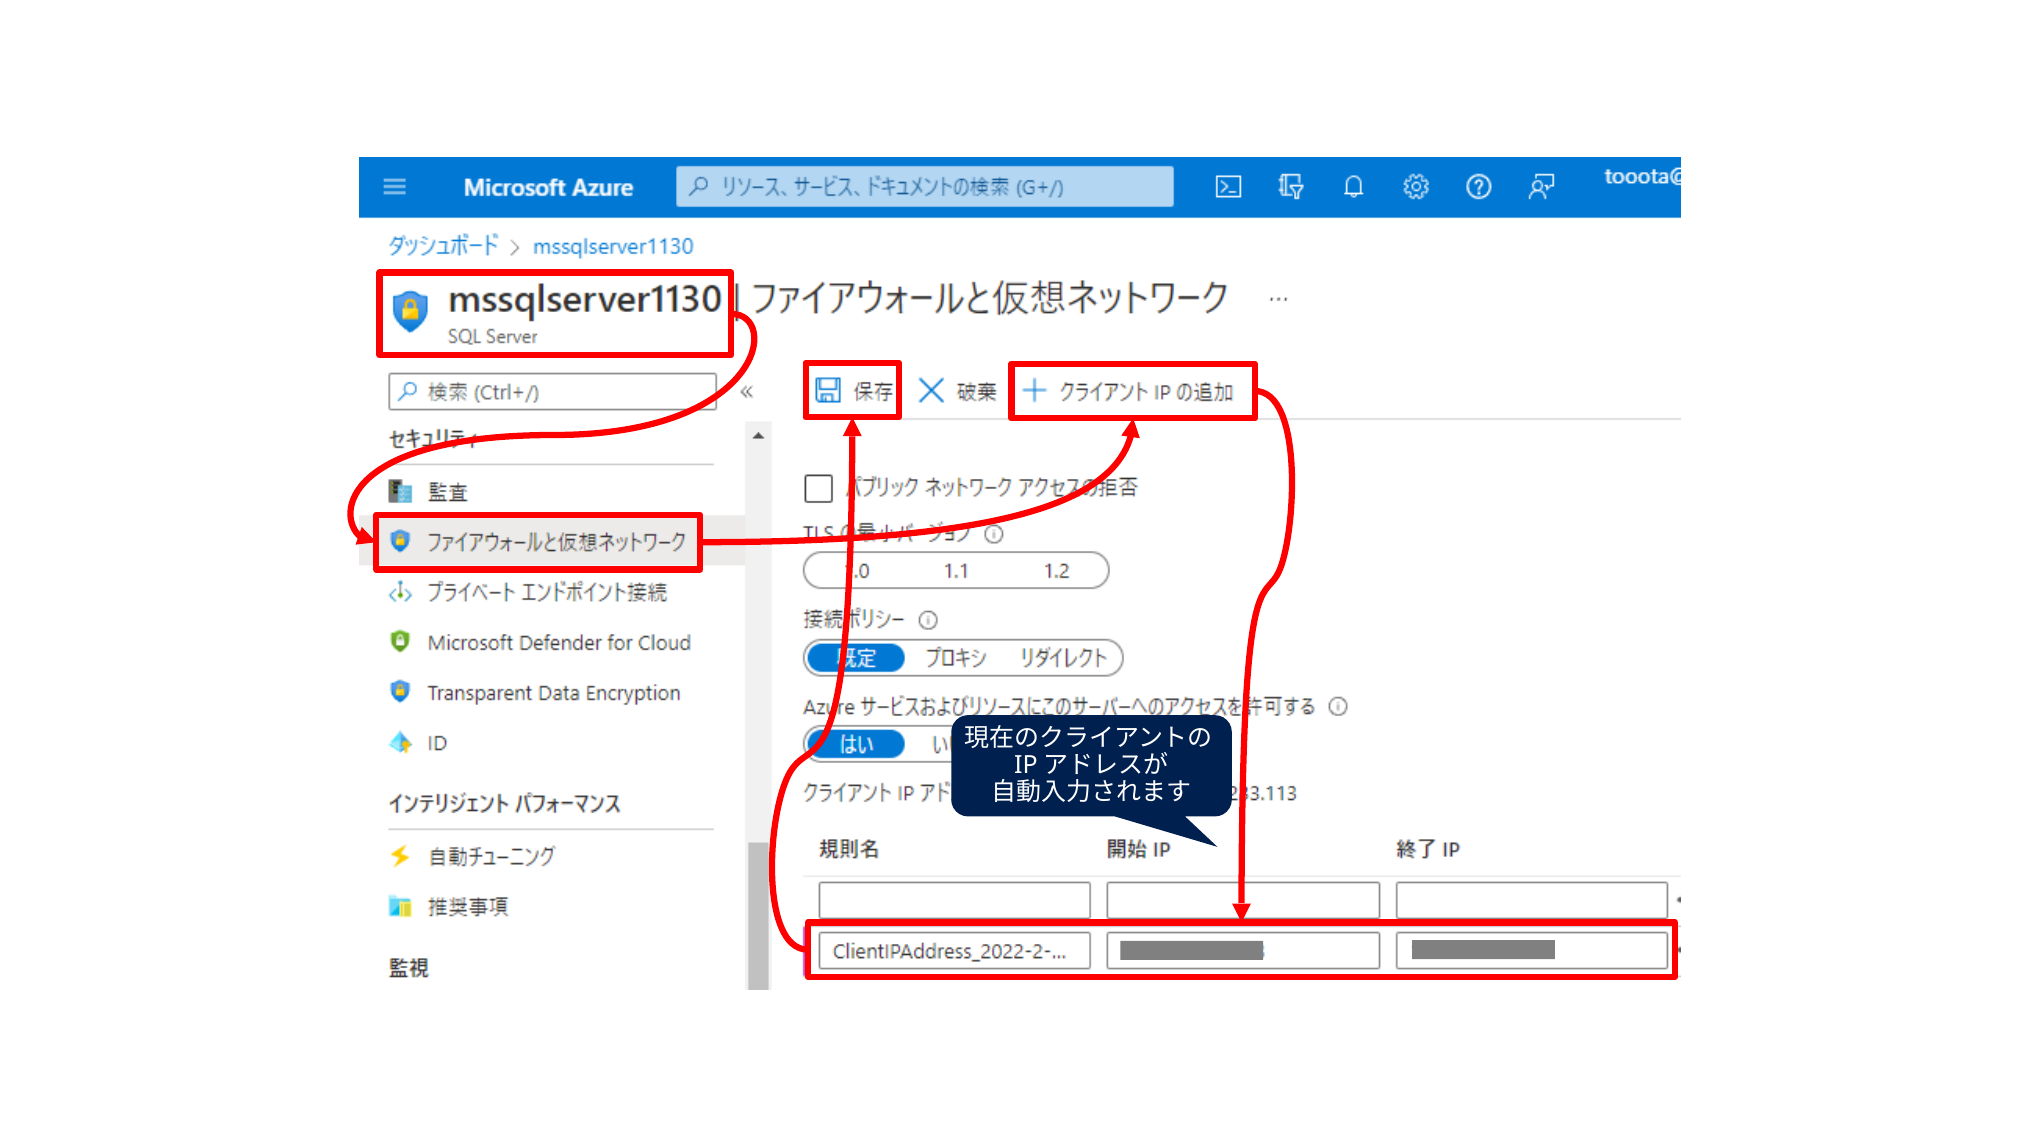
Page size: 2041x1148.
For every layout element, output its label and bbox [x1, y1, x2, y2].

picture [359, 157, 1681, 990]
text_box [376, 313, 732, 543]
text_box [807, 543, 853, 950]
text_box [700, 418, 1134, 543]
text_box [1241, 390, 1256, 923]
